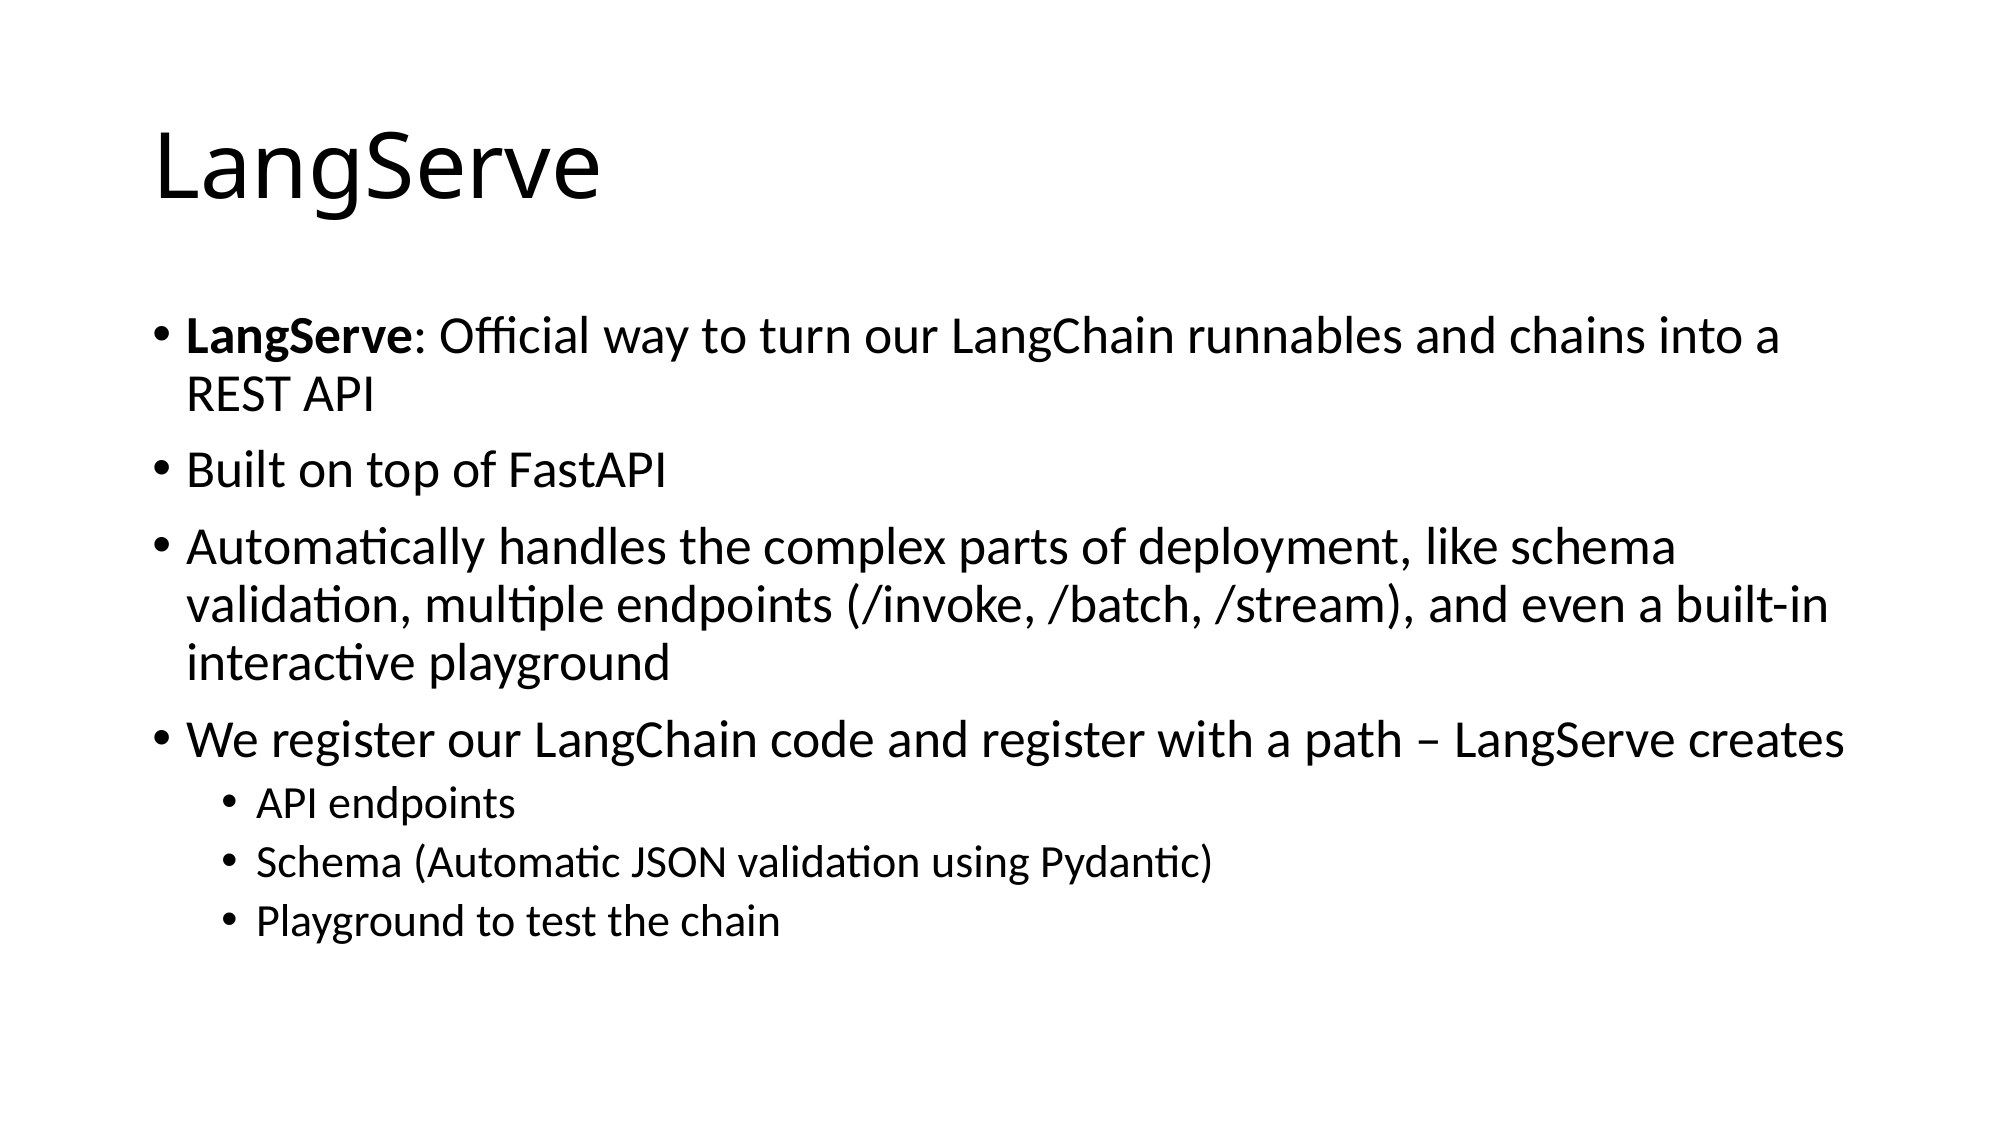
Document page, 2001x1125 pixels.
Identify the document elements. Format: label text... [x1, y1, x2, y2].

list LangServe: Official way to turn our LangChain runnables and chains into a REST API Built on top of FastAPI Automatically handles the complex parts of deployment, like schema validation, multiple endpoints (/invoke, /batch, /stream), and even a built-in interactive playground We register our LangChain code and register with a path – LangServe creates API endpoints Schema (Automatic JSON validation using Pydantic) Playground to test the chain [137, 299, 1863, 1014]
title LangServe [137, 59, 1863, 278]
